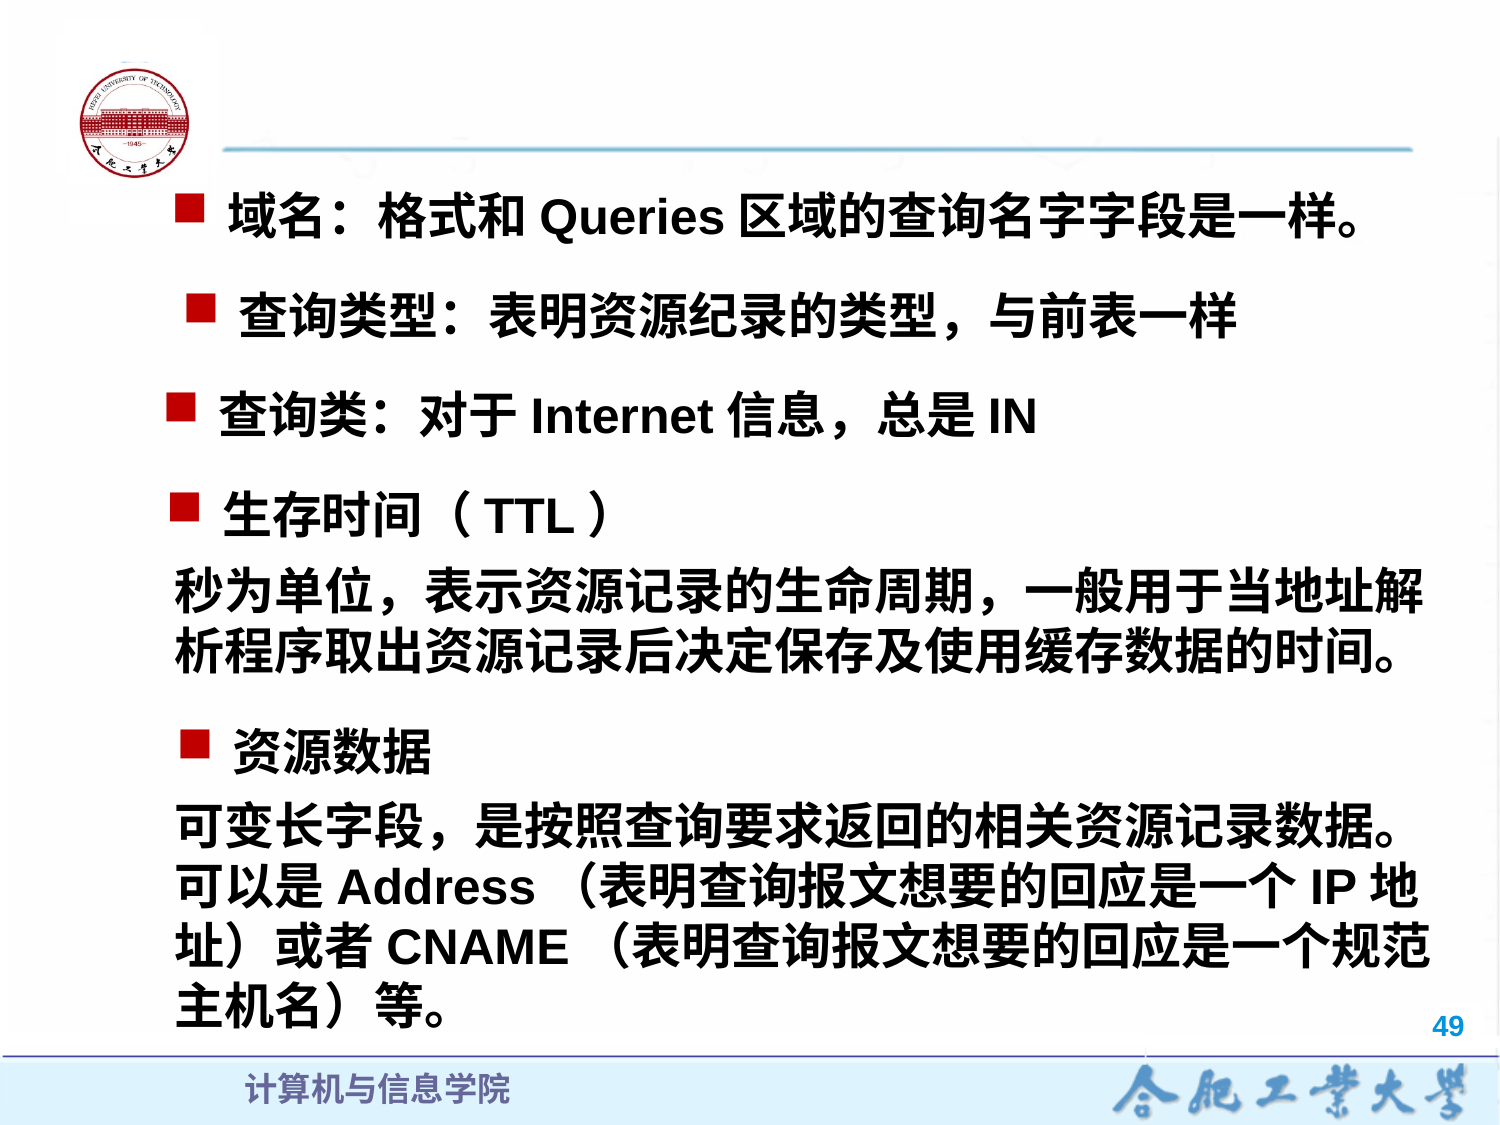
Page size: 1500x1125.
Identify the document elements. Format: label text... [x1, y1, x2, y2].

picture [0, 0, 1500, 1125]
text_box 生存时间（TTL） [151, 475, 653, 551]
text_box 域名：格式和Queries区域的查询名字字段是一样。 [156, 177, 1403, 253]
text_box 查询类：对于Internet信息，总是IN [147, 376, 1053, 452]
text_box 资源数据 [161, 712, 448, 788]
text_box 秒为单位，表示资源记录的生命周期，一般用于当地址解析程序取出资源记录后决定保存及使用缓存数据的时间。 [159, 551, 1480, 687]
text_box 可变长字段，是按照查询要求返回的相关资源记录数据。可以是Address（表明查询报文想要的回应是一个IP地址）或者CNAME（表明查询报文想要的回应是一个规范主机名）等。 [159, 787, 1452, 1043]
text_box 查询类型：表明资源纪录的类型，与前表一样 [167, 277, 1254, 352]
